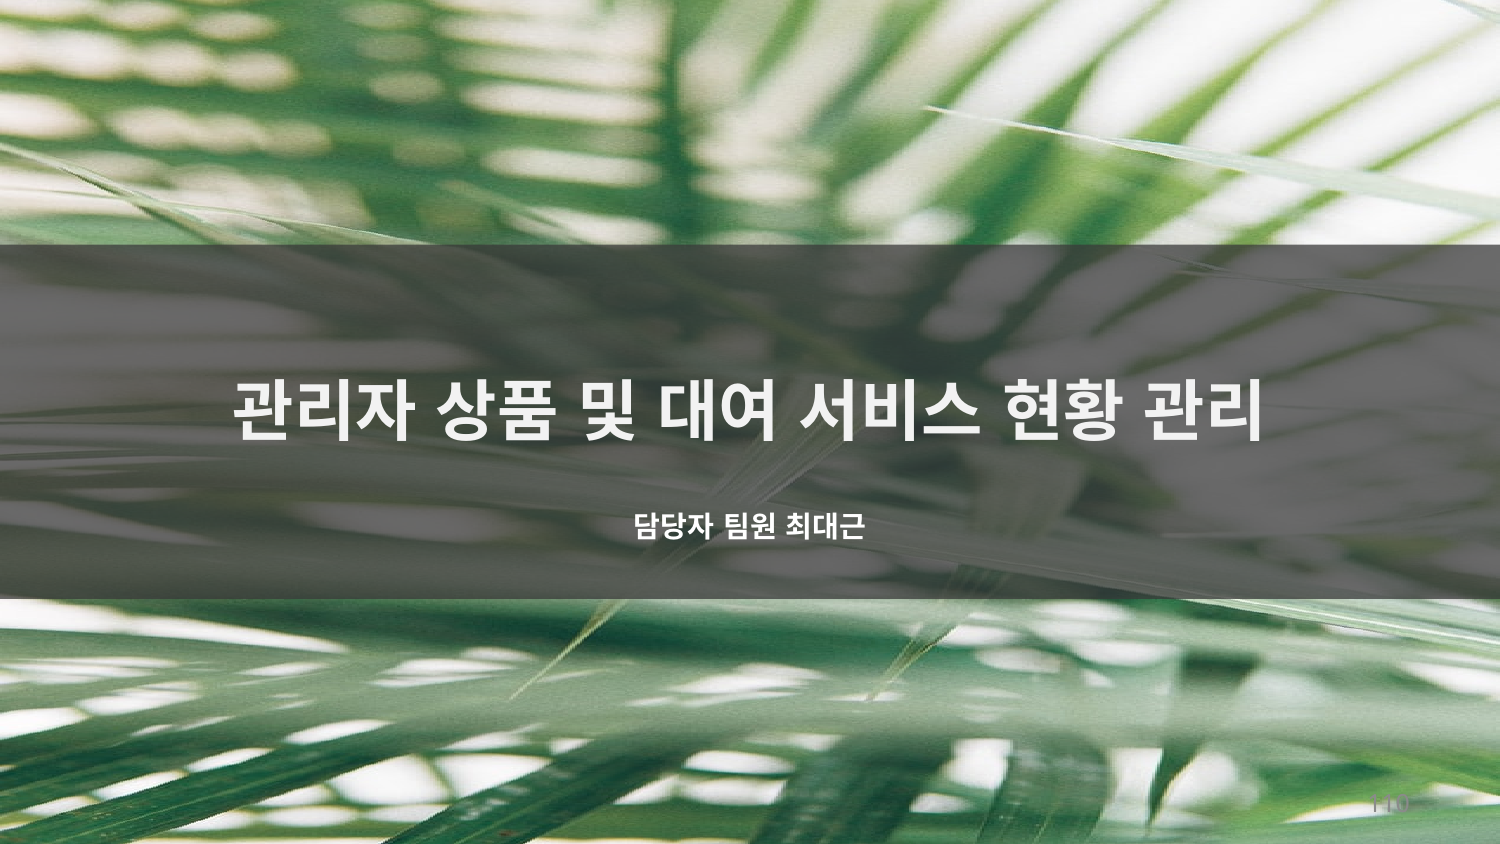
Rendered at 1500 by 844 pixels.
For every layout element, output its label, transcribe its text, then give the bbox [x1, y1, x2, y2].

text_box 담당자 팀원 최대근 [619, 501, 882, 551]
slide_number 110 [1074, 782, 1425, 827]
picture [0, 601, 1500, 844]
text_box 관리자 상품 및 대여 서비스 현황 관리 [217, 361, 1283, 456]
picture [0, 0, 1500, 243]
text_box [0, 243, 1500, 601]
